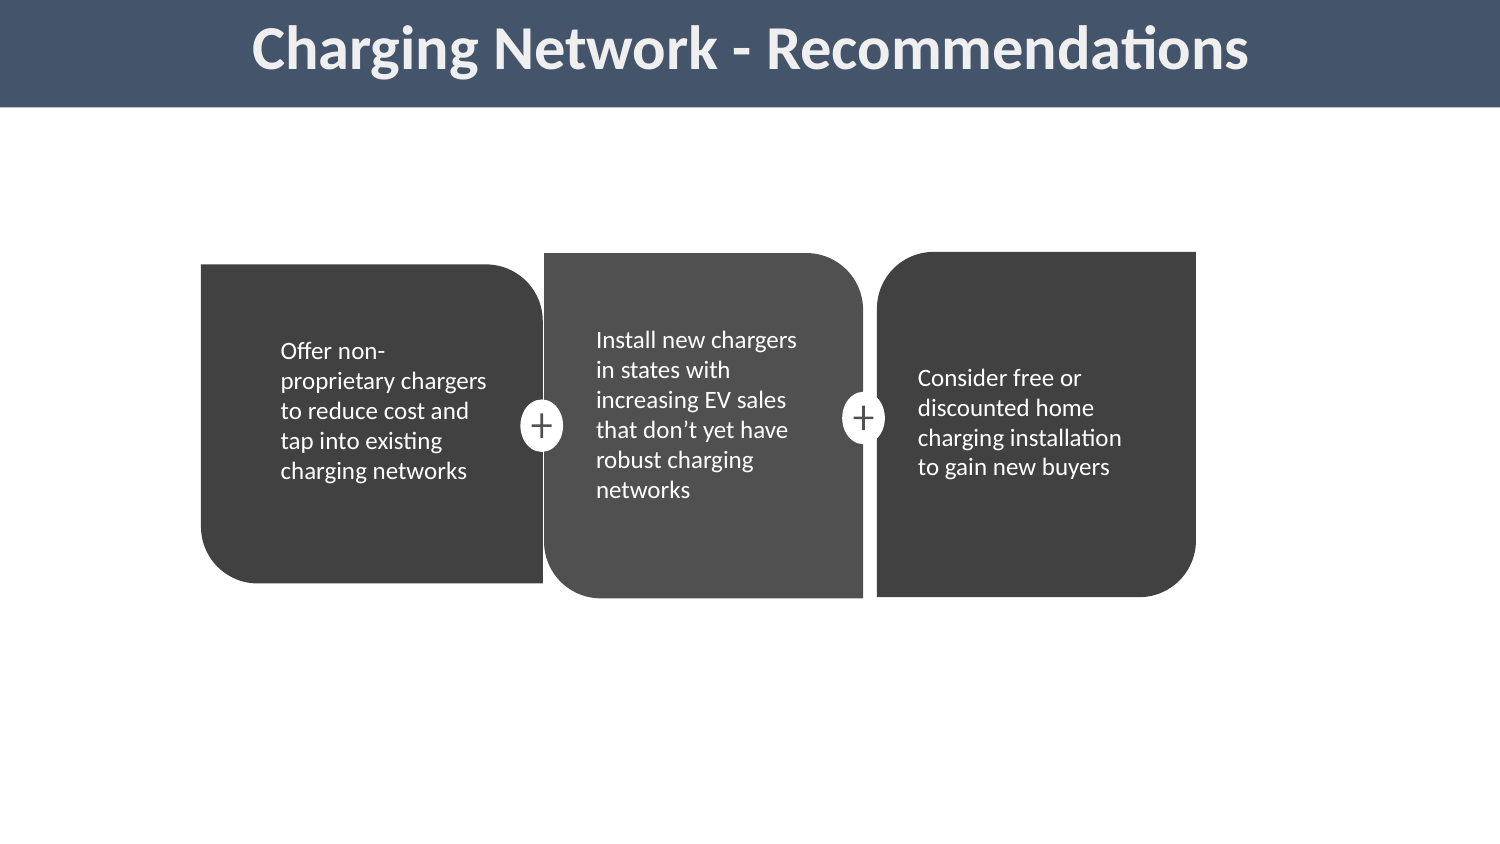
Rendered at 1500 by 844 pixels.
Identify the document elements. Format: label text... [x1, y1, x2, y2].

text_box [213, 251, 1197, 599]
text_box Charging Network - Recommendations [0, 0, 1500, 108]
